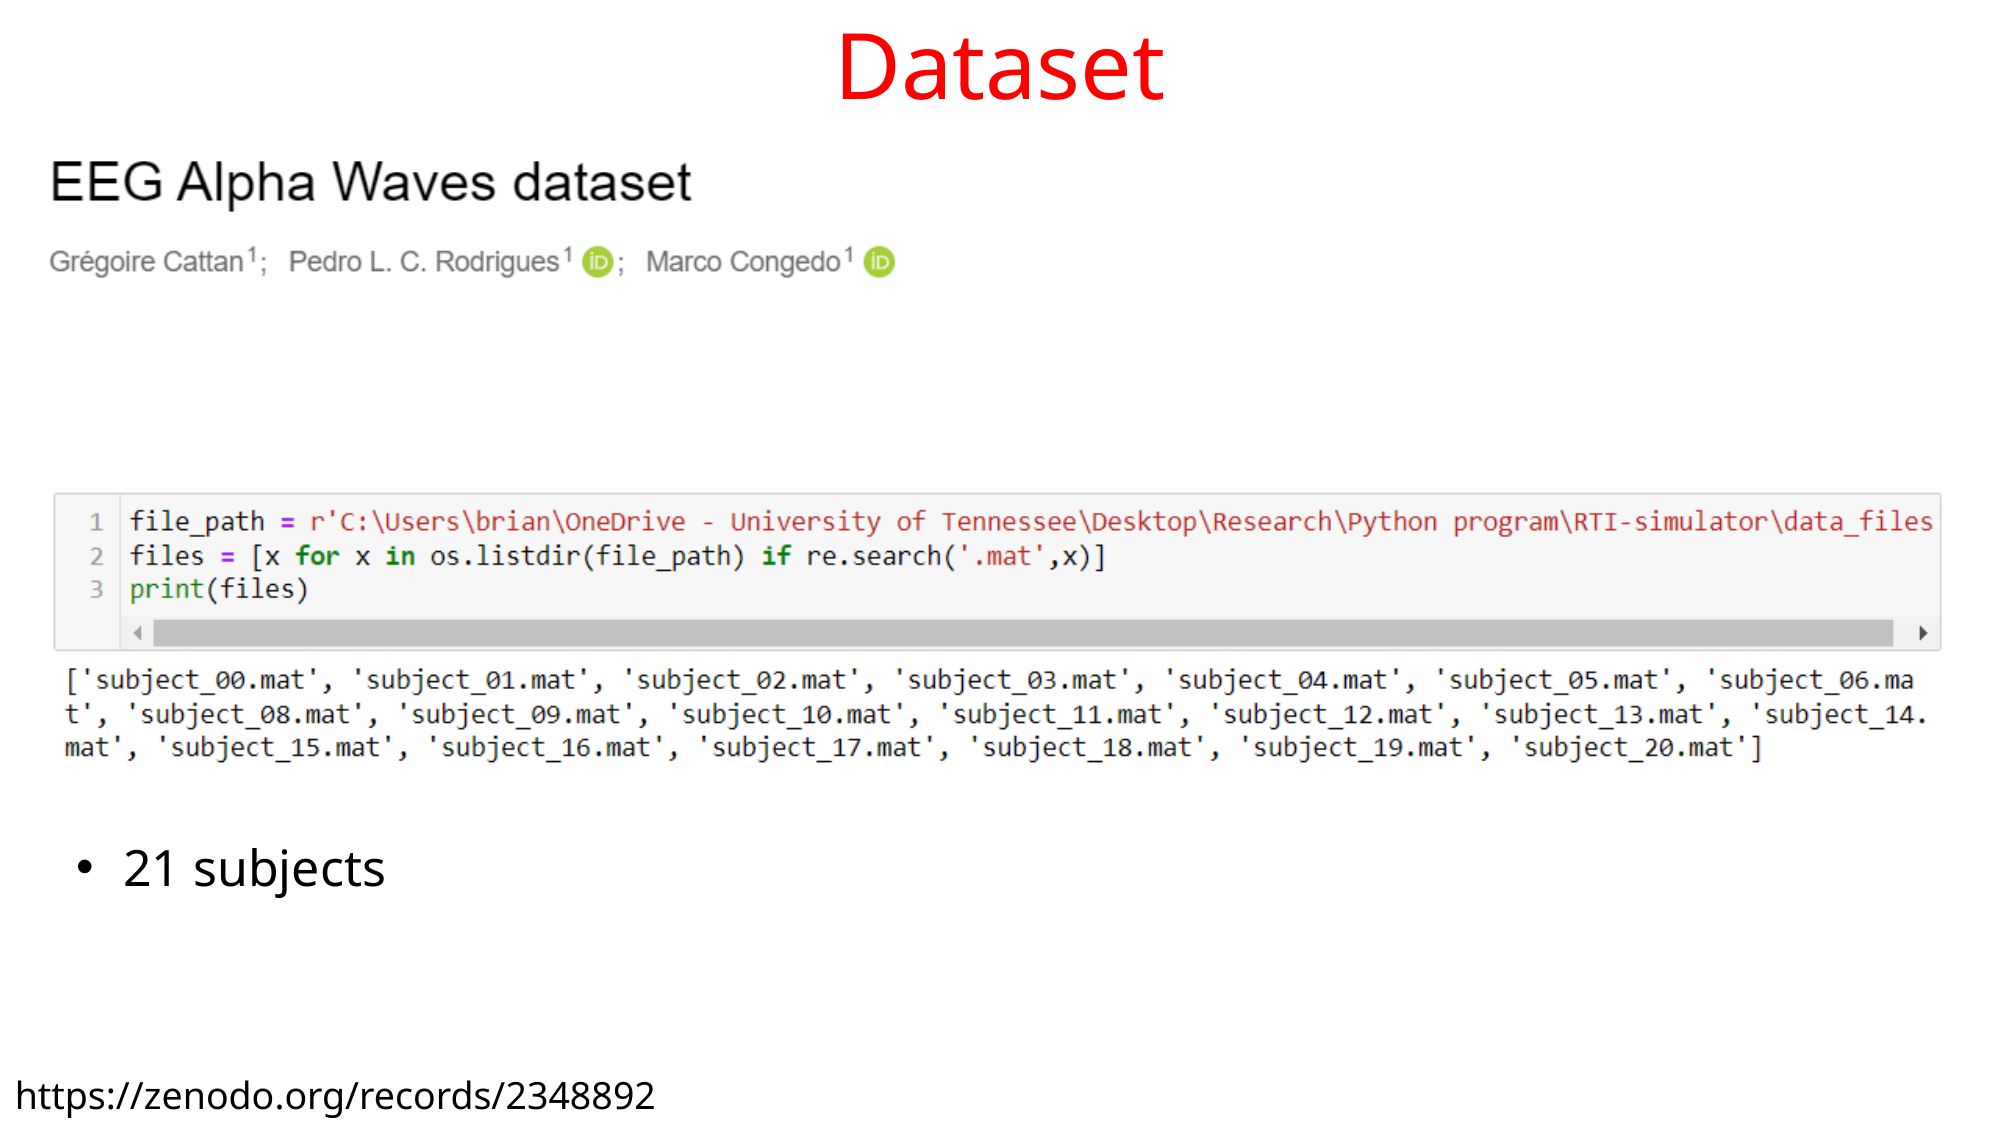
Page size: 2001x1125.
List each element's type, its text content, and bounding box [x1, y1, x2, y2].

text_box 21 subjects [61, 829, 1000, 905]
text_box https://zenodo.org/records/2348892 [0, 1064, 1000, 1125]
title Dataset [137, 0, 1863, 179]
picture [43, 148, 915, 292]
picture [42, 479, 1957, 784]
